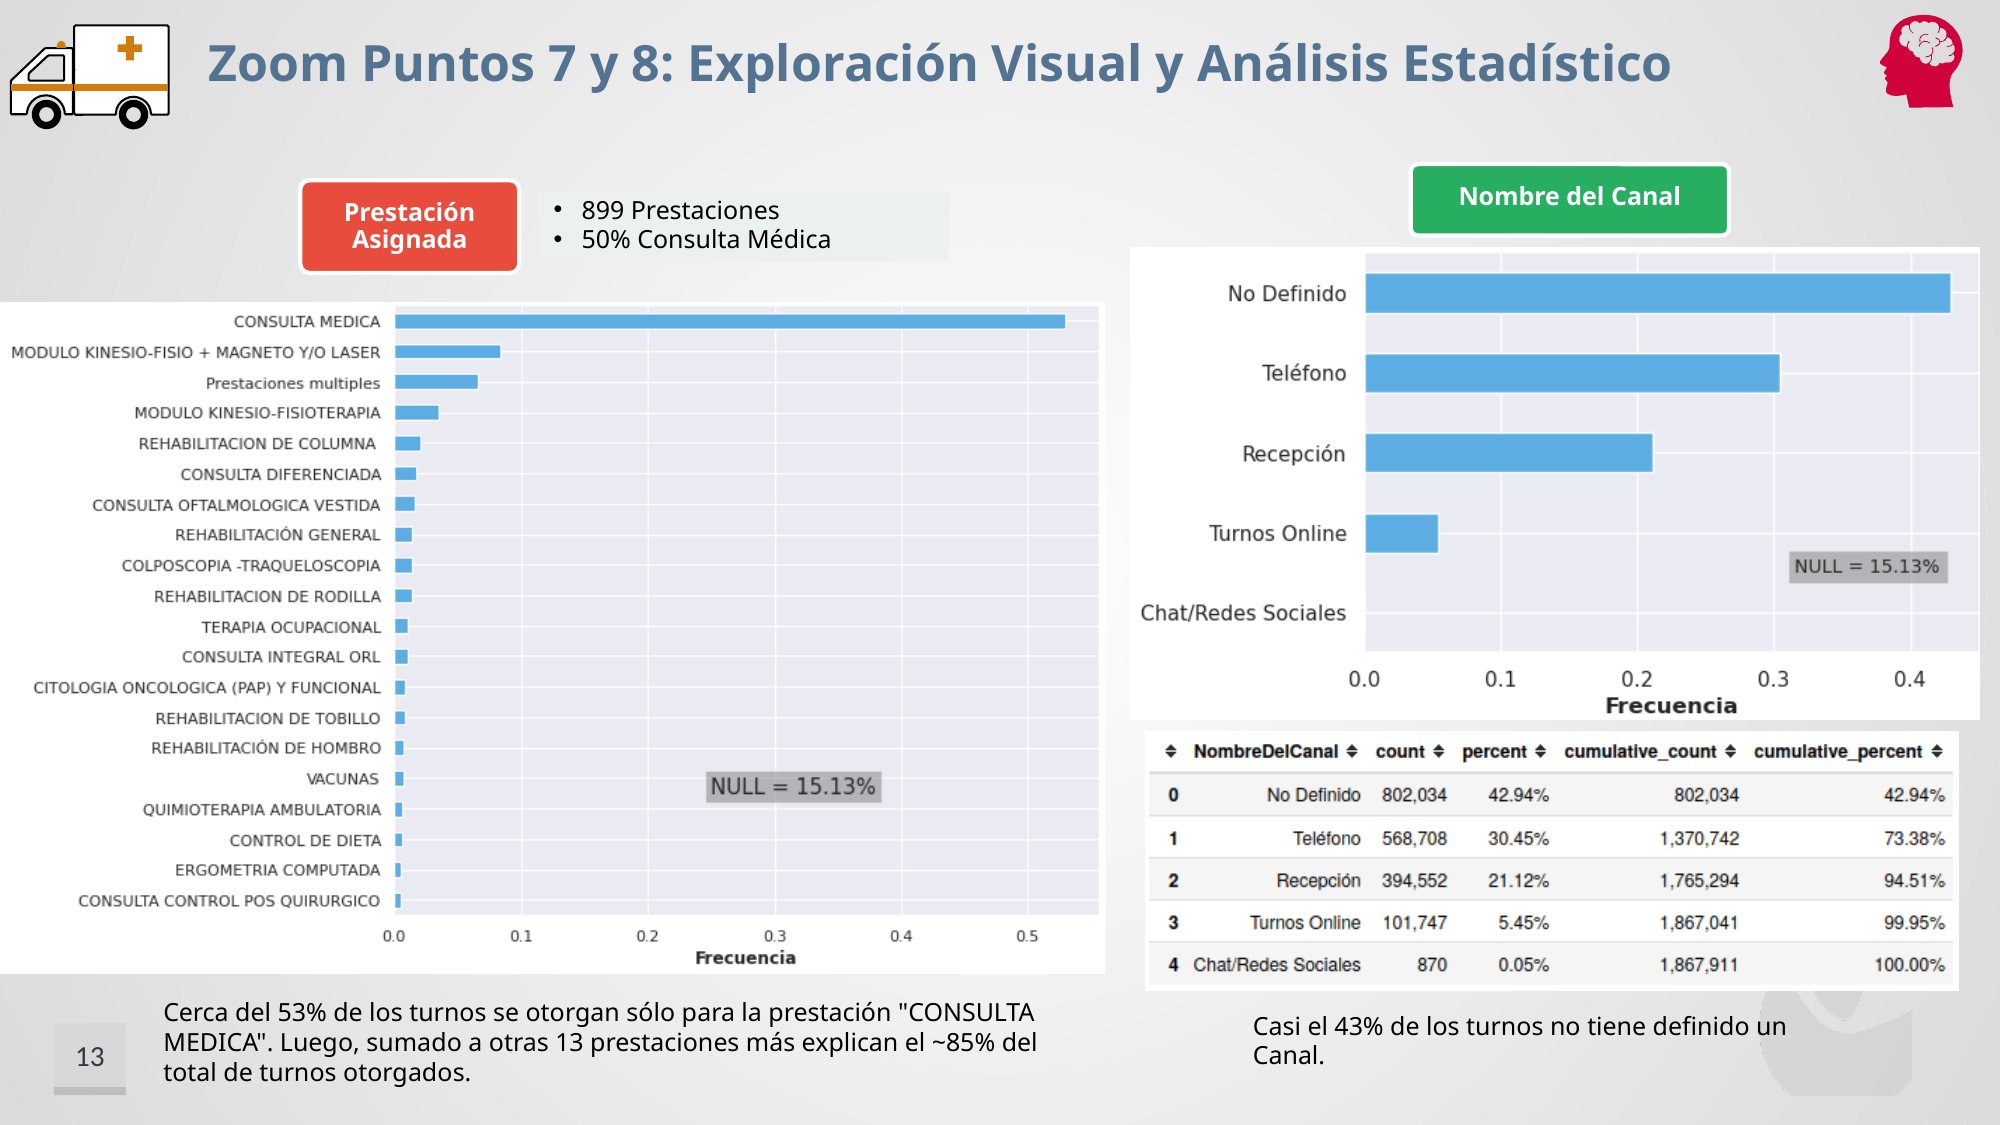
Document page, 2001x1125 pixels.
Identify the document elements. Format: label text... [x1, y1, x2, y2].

text_box Casi el 43% de los turnos no tiene definido un Canal. [1237, 1002, 1866, 1056]
text_box Zoom Puntos 7 y 8: Exploración Visual y Análisis Estadístico [183, 20, 1753, 131]
picture [0, 302, 1106, 974]
text_box Cerca del 53% de los turnos se otorgan sólo para la prestación "CONSULTA MEDICA". Luego, sumado a otras 13 prestaciones más explican el ~85% del total de turnos otorgados. [148, 988, 1088, 1110]
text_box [300, 180, 520, 274]
slide_number ‹#› [53, 1023, 126, 1088]
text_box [10, 25, 169, 130]
text_box [1879, 14, 1963, 108]
text_box 899 Prestaciones 50% Consulta Médica [538, 191, 949, 262]
picture [1144, 731, 1959, 1096]
picture [1130, 247, 1980, 720]
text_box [1410, 160, 1730, 236]
